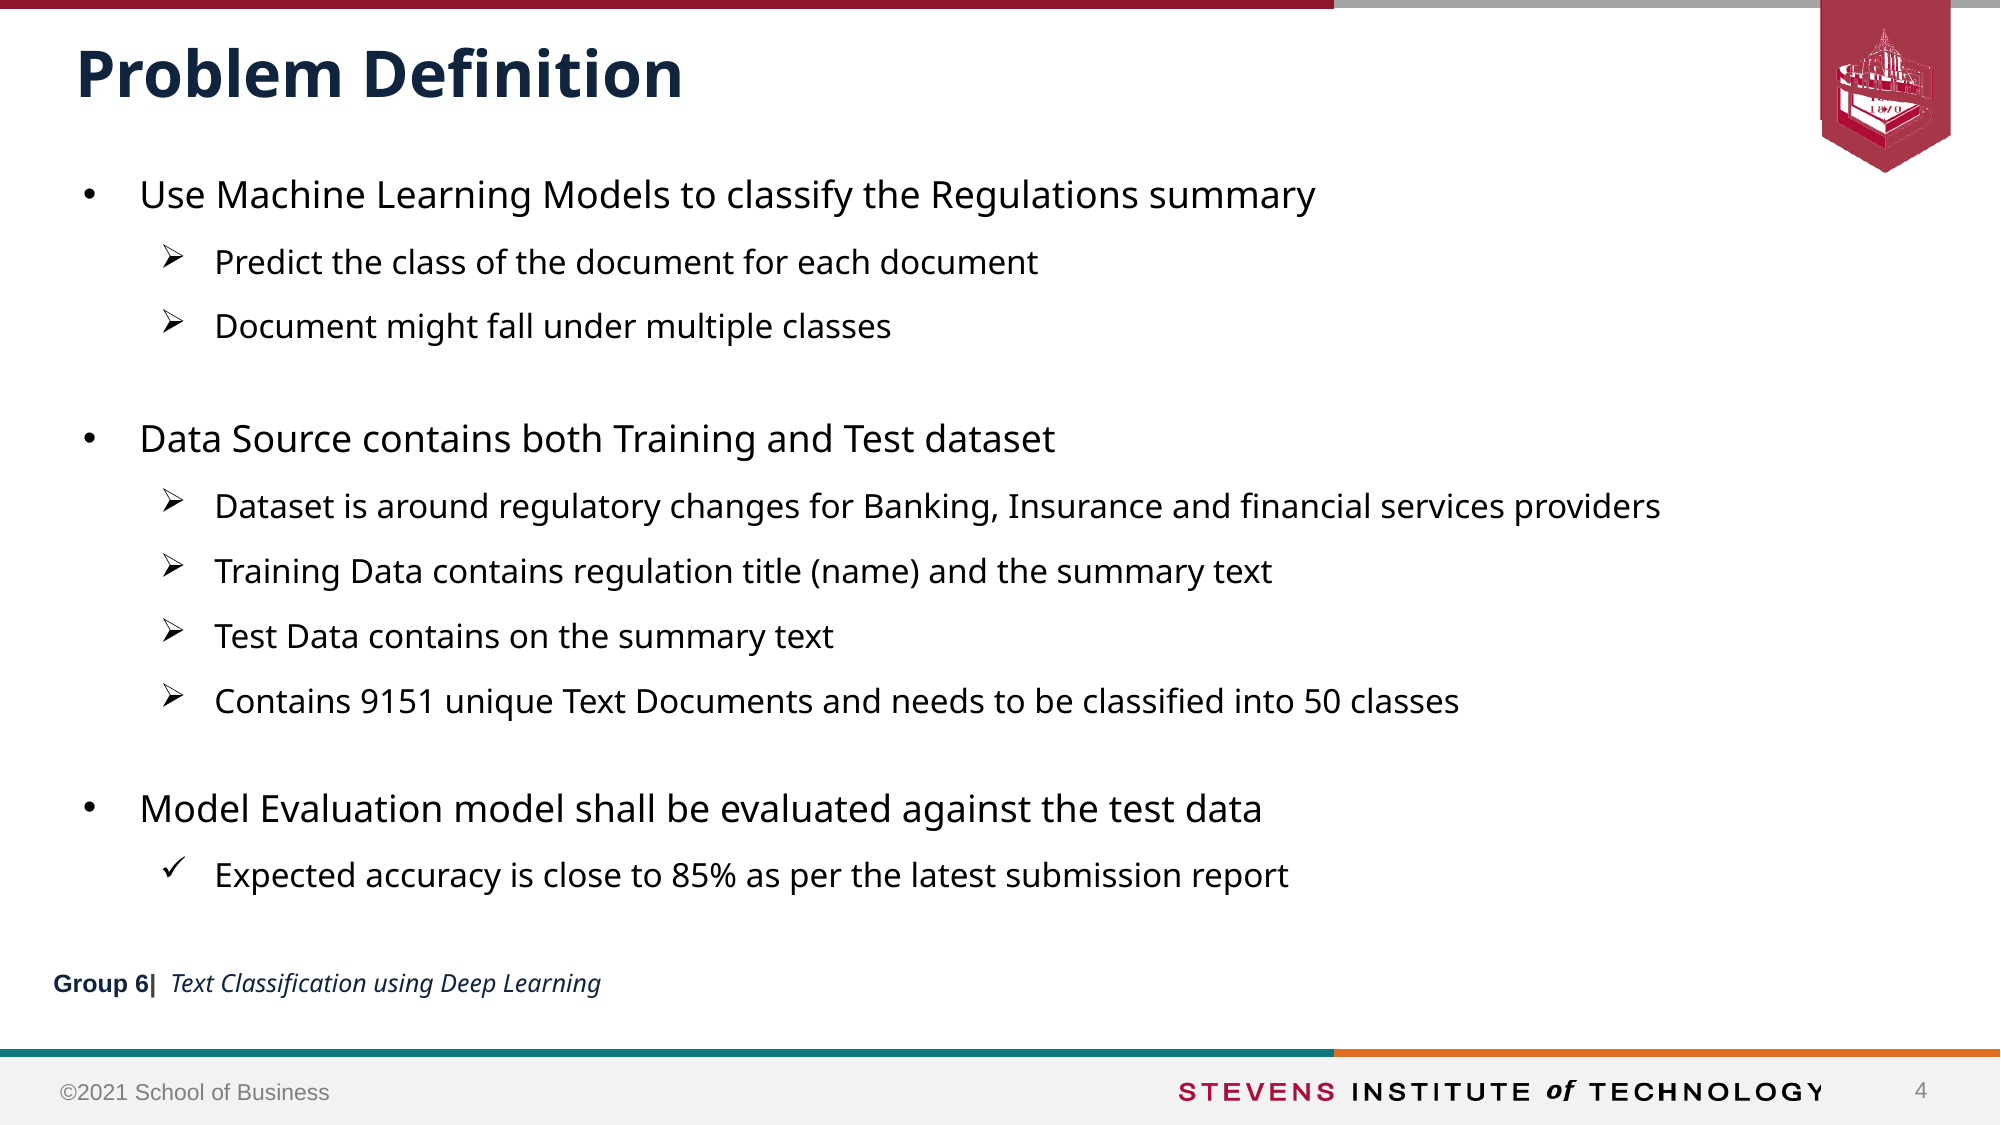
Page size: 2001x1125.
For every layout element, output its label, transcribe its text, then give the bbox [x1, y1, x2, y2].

slide_number 4 [1869, 1059, 1974, 1120]
picture [1820, 0, 1951, 191]
list Use Machine Learning Models to classify the Regulations summary Predict the class of the document for each document Document might fall under multiple classes Data Source contains both Training and Test dataset Dataset is around regulatory changes for Banking, Insurance and financial services providers Training Data contains regulation title (name) and the summary text Test Data contains on the summary text Contains 9151 unique Text Documents and needs to be classified into 50 classes Model Evaluation model shall be evaluated against the test data Expected accuracy is close to 85% as per the latest submission report [49, 118, 1885, 924]
picture [1179, 1080, 1821, 1101]
text_box Group 6| Text Classification using Deep Learning [38, 959, 618, 1035]
title Problem Definition [60, 21, 712, 119]
